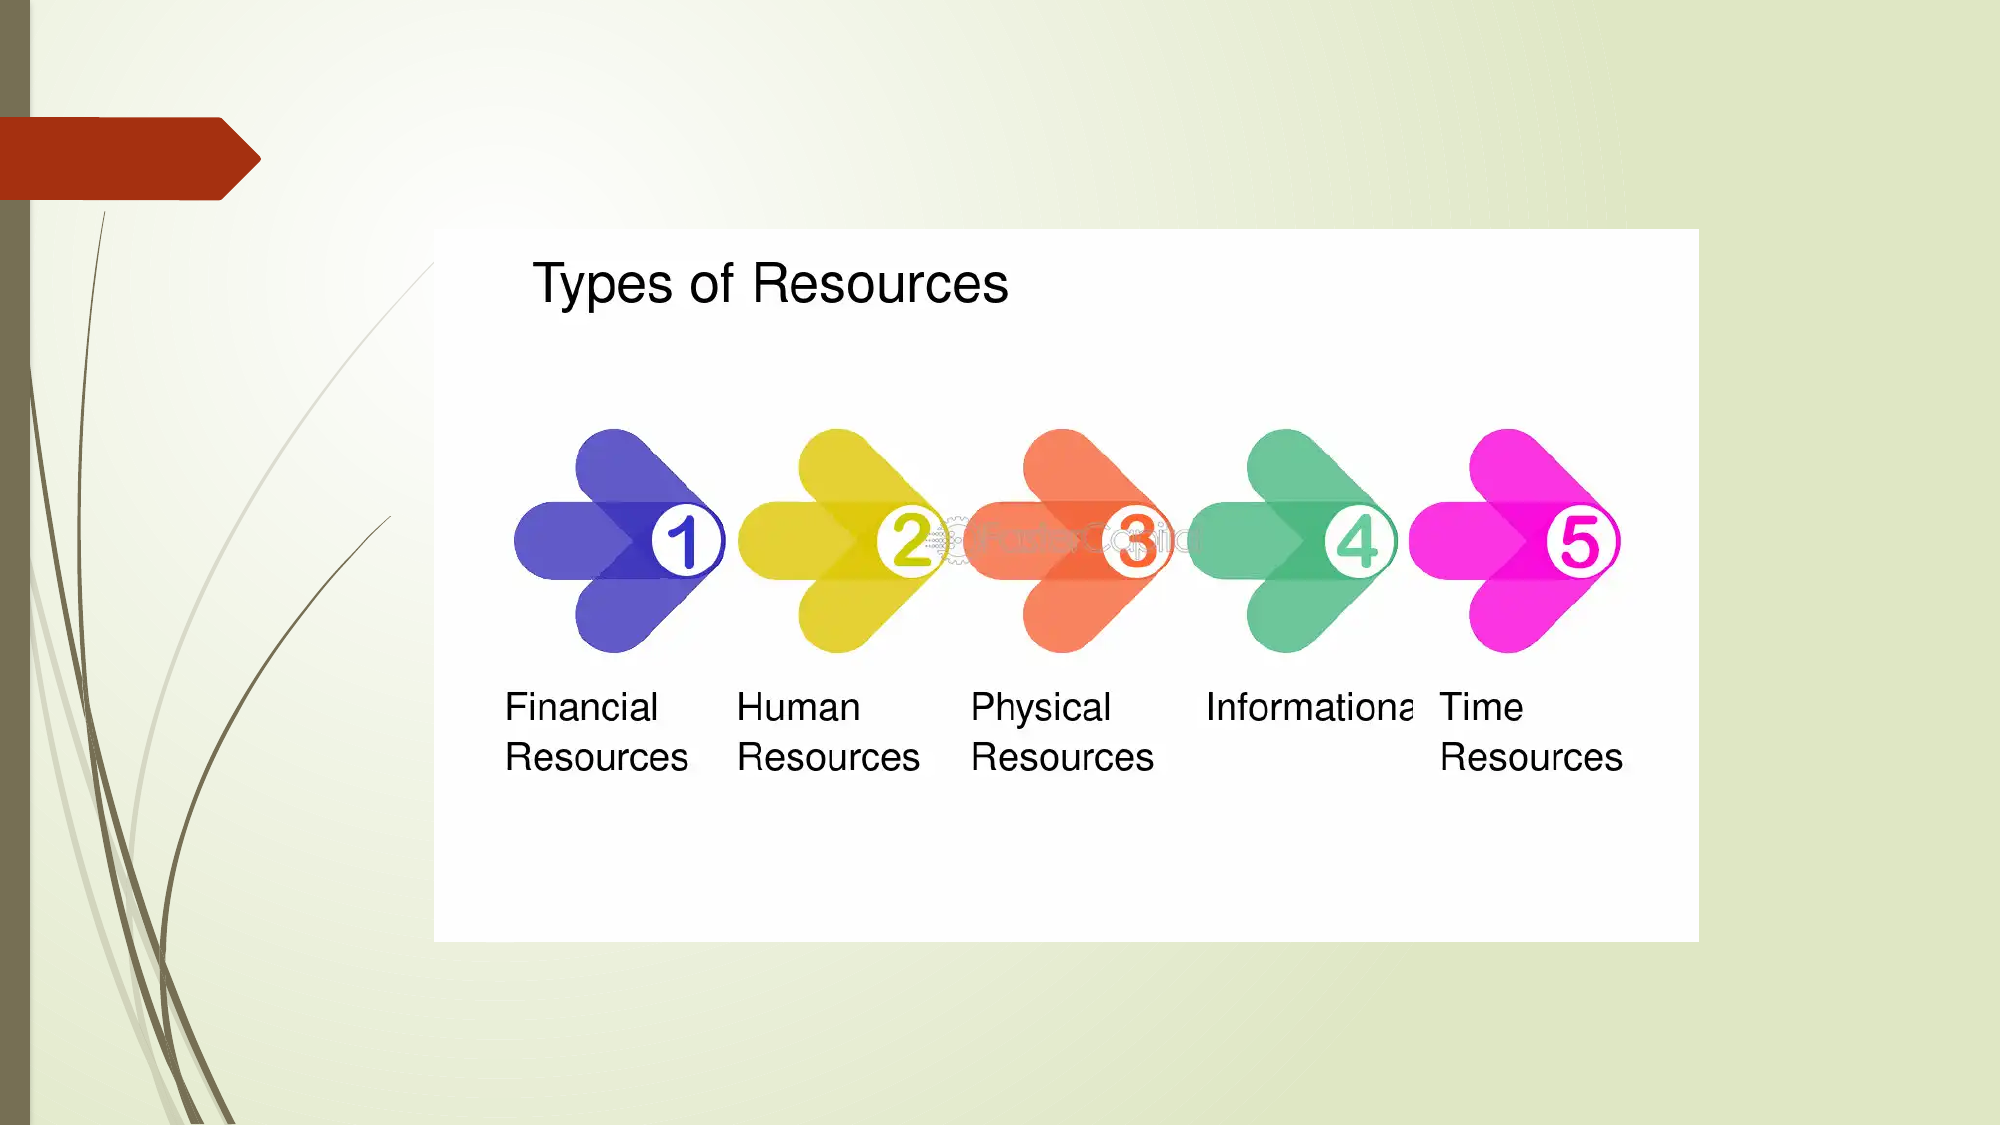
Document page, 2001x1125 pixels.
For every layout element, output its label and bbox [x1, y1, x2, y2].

picture [433, 229, 1700, 942]
